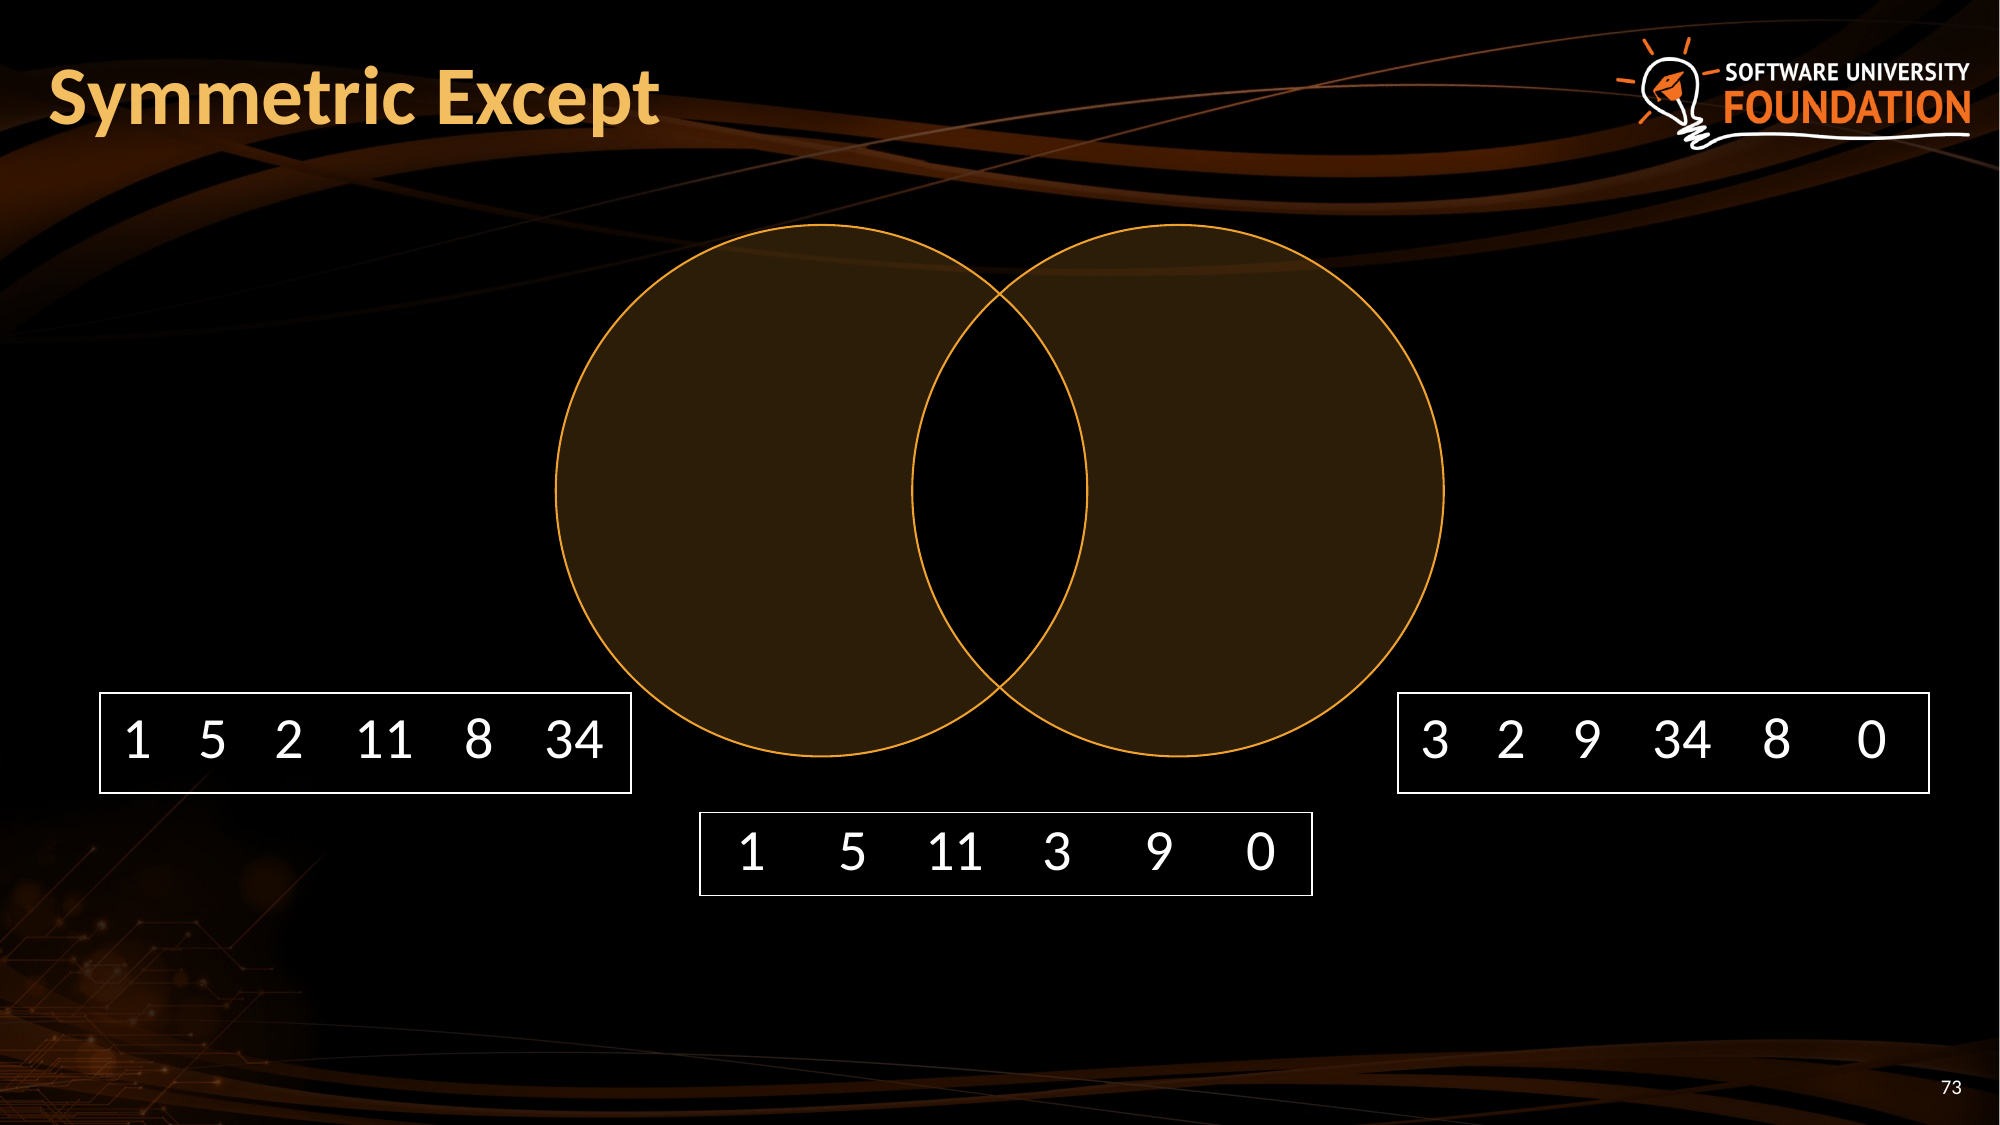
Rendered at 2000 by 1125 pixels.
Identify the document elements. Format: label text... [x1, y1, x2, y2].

table_header 0 [1210, 813, 1311, 895]
table_header 2 [252, 694, 327, 792]
table_header 11 [327, 694, 441, 792]
table_header 0 [1815, 694, 1928, 792]
table_header 1 [701, 813, 802, 895]
table_header 3 [1399, 694, 1474, 792]
text_box [554, 223, 1445, 758]
table_header 3 [1006, 813, 1108, 895]
slide_number 73 [1897, 1070, 1968, 1103]
table_header 5 [176, 694, 252, 792]
table_header 9 [1549, 694, 1625, 792]
table_header 5 [802, 813, 904, 895]
table_header 11 [904, 813, 1006, 895]
picture [0, 0, 2000, 1125]
table_header 8 [441, 694, 517, 792]
title Symmetric Except [30, 6, 1602, 189]
table_header 9 [1108, 813, 1210, 895]
table_header 8 [1739, 694, 1815, 792]
table_header 34 [517, 694, 630, 792]
table_header 2 [1474, 694, 1549, 792]
table_header 34 [1625, 694, 1739, 792]
table_header 1 [101, 694, 176, 792]
